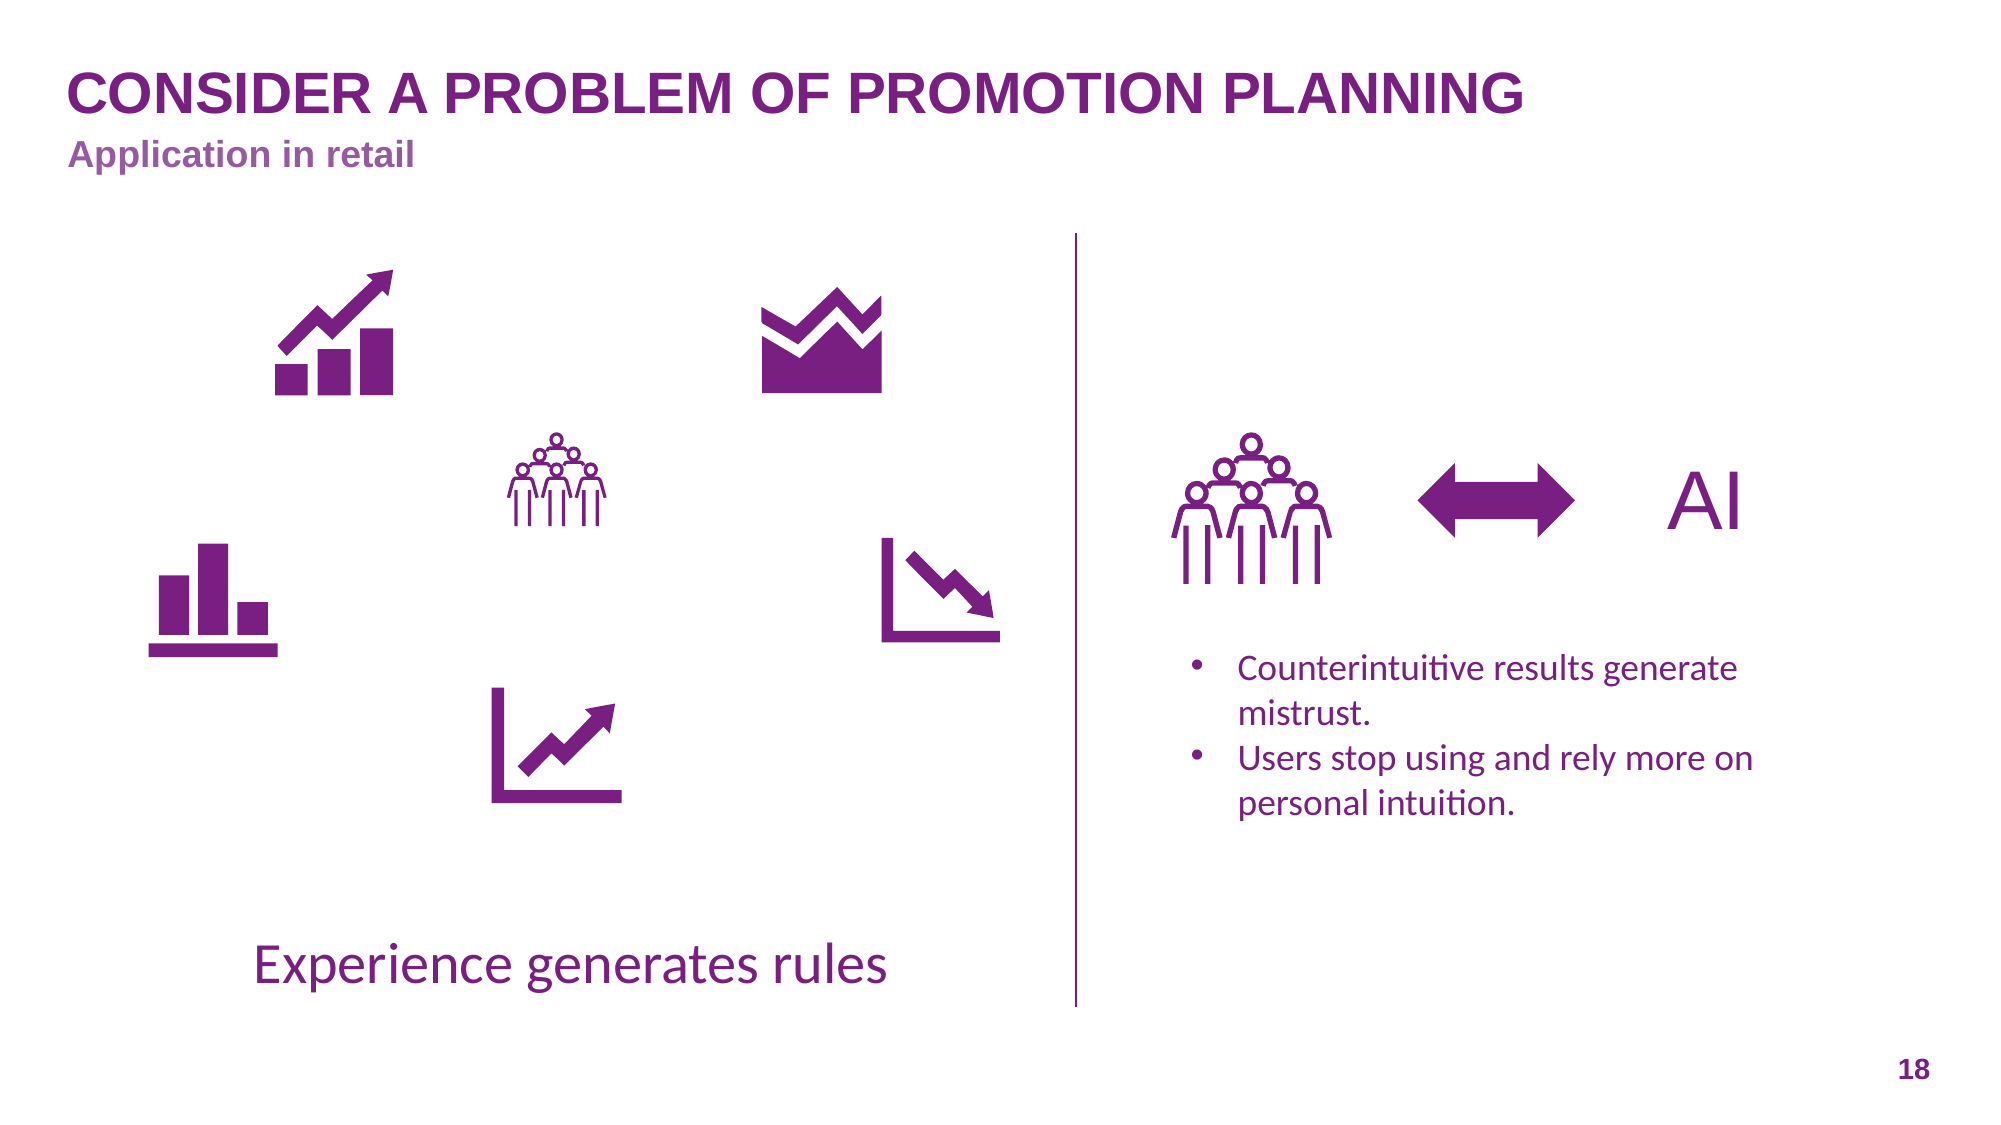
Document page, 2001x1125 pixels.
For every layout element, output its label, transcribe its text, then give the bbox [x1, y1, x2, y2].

text_box [1259, 525, 1266, 584]
text_box [506, 432, 607, 527]
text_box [881, 537, 1001, 643]
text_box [761, 286, 882, 394]
subtitle Application in retail [67, 121, 1929, 192]
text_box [274, 269, 394, 396]
text_box [1314, 525, 1320, 584]
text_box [491, 687, 622, 804]
text_box [1238, 525, 1244, 584]
slide_number 18 [1897, 1053, 1953, 1086]
text_box [1292, 525, 1299, 584]
text_box Experience generates rules [253, 925, 1000, 1029]
text_box [1183, 525, 1189, 584]
text_box Counterintuitive results generate mistrust. Users stop using and rely more on personal intuition. [1190, 642, 1795, 850]
text_box [1205, 525, 1211, 584]
text_box AI [1667, 446, 1870, 590]
title Consider a problem of promotion planning [66, 43, 1929, 126]
text_box [1171, 432, 1333, 539]
text_box [1415, 461, 1578, 540]
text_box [148, 543, 278, 658]
